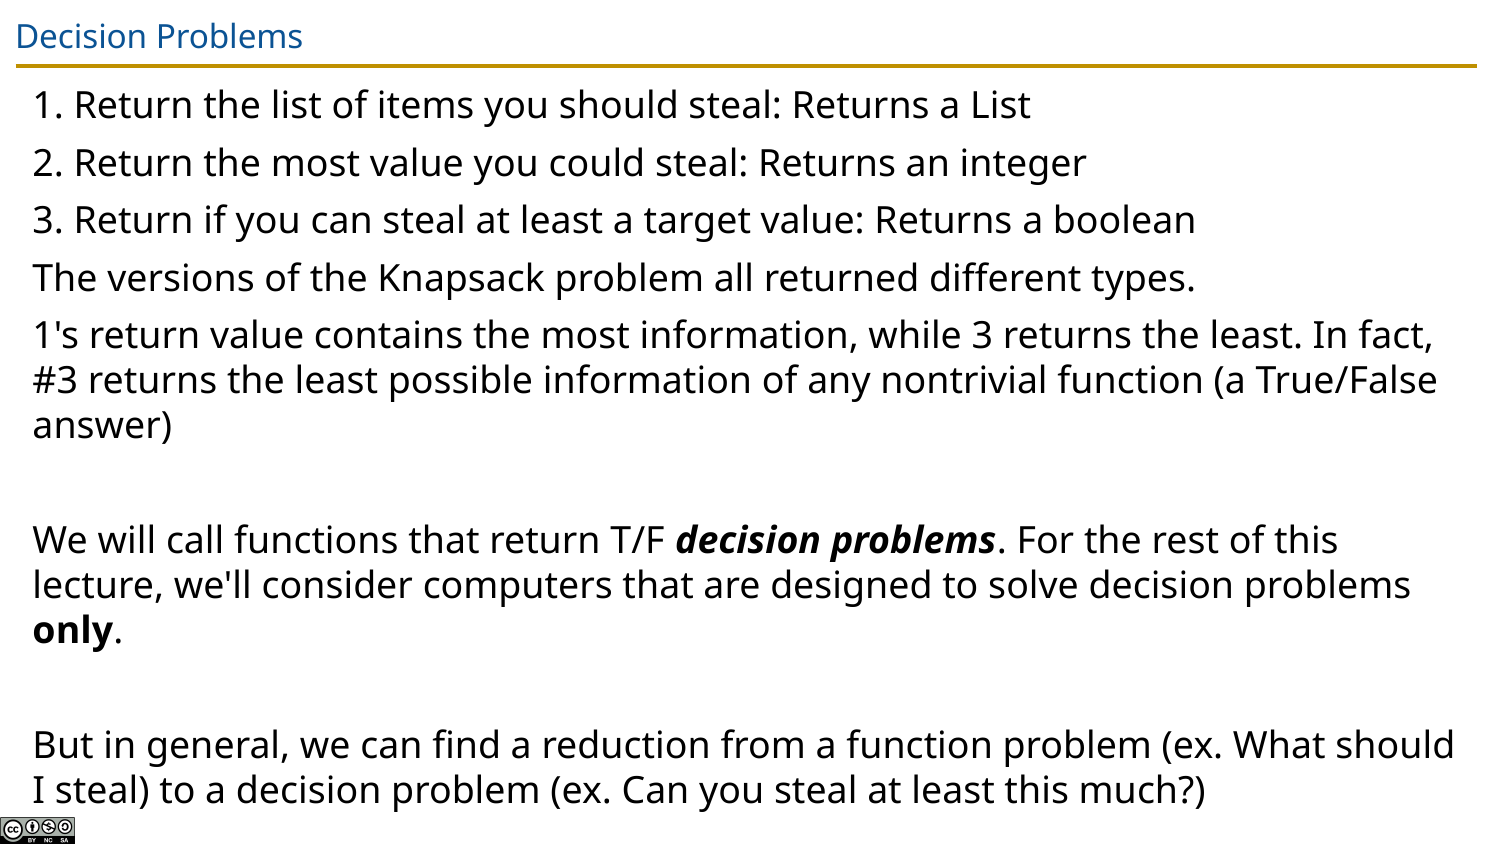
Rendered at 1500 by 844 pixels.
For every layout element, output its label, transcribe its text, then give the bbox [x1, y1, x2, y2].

list 1. Return the list of items you should steal: Returns a List 2. Return the most value you could steal: Returns an integer 3. Return if you can steal at least a target value: Returns a boolean The versions of the Knapsack problem all returned different types. 1's return value contains the most information, while 3 returns the least. In fact, #3 returns the least possible information of any nontrivial function (a True/False answer) We will call functions that return T/F decision problems. For the rest of this lecture, we'll consider computers that are designed to solve decision problems only. But in general, we can find a reduction from a function problem (ex. What should I steal) to a decision problem (ex. Can you steal at least this much?) [17, 65, 1475, 627]
title Decision Problems [0, 0, 1398, 65]
picture [0, 817, 75, 844]
